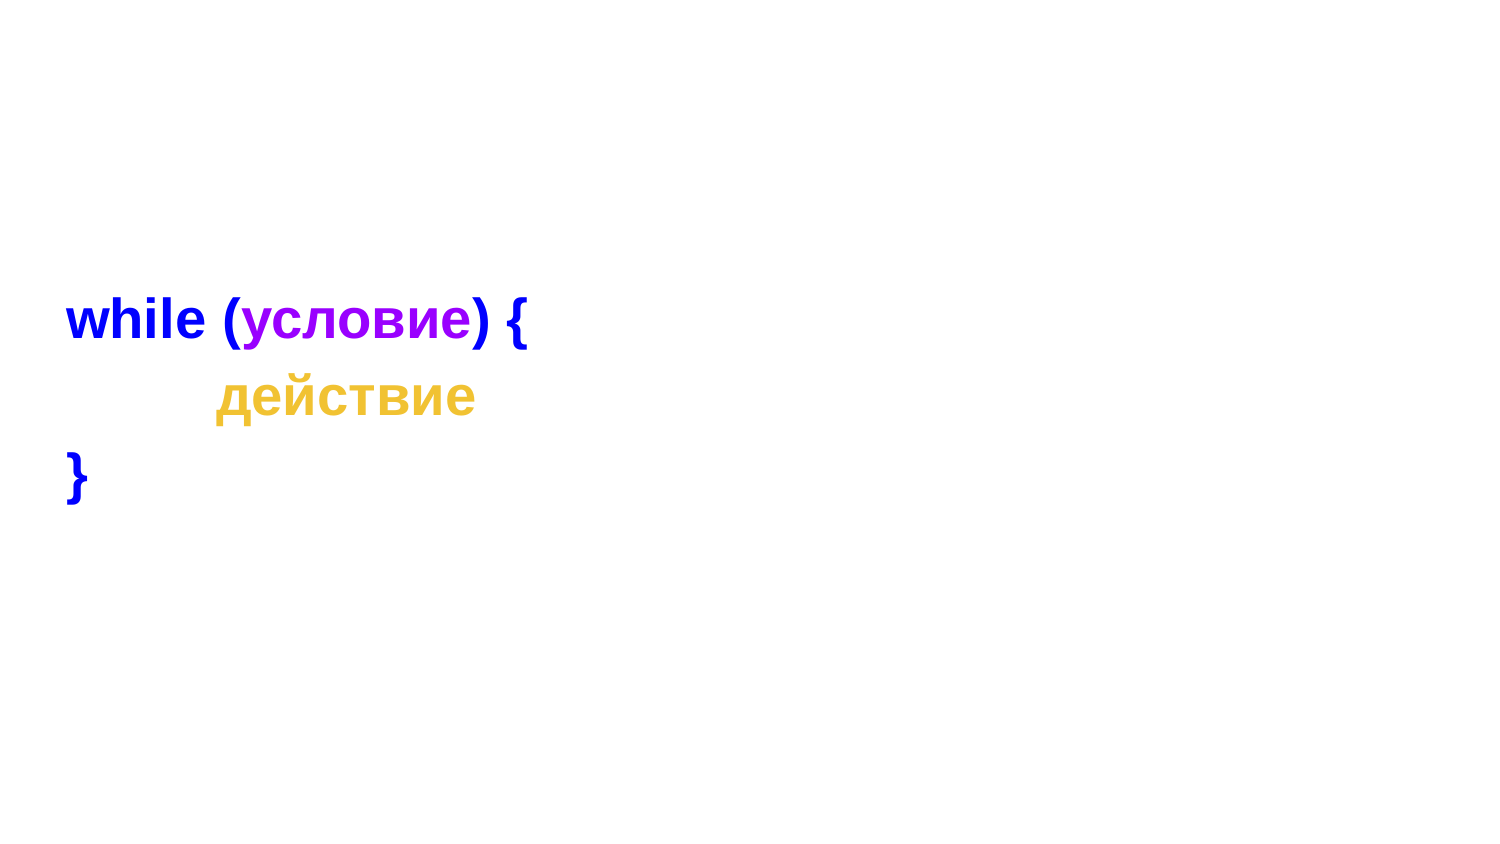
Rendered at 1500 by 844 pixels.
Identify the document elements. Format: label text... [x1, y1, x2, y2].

list while (условие) { действие } [51, 164, 1449, 725]
